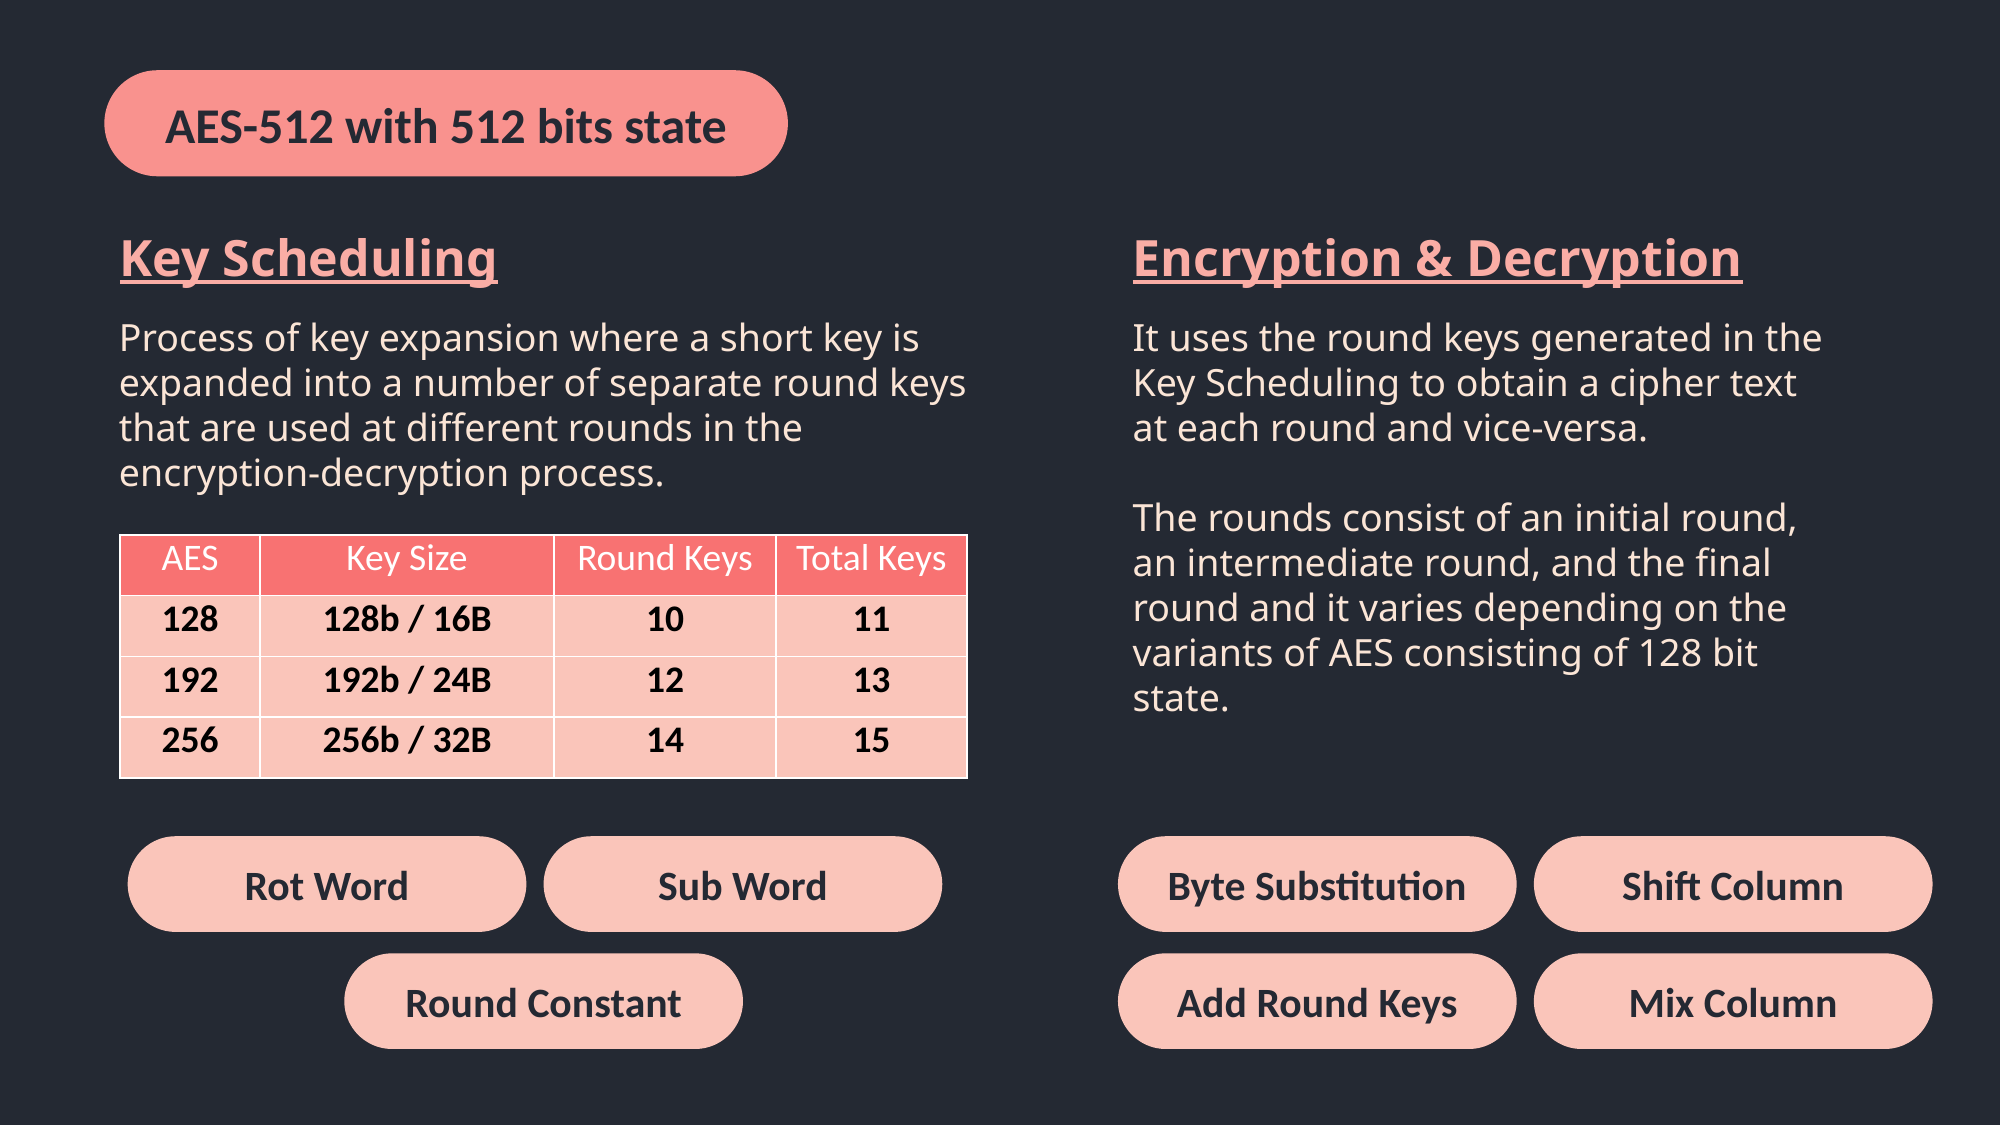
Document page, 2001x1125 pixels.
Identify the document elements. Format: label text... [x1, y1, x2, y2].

text_box Process of key expansion where a short key is expanded into a number of separate round keys that are used at different rounds in the encryption-decryption process. [104, 306, 1000, 502]
table_cell 12 [555, 657, 775, 716]
table_cell 128b / 16B [261, 596, 553, 656]
table_header Total Keys [777, 536, 966, 595]
text_box Encryption & Decryption [1117, 219, 1871, 294]
table_cell 13 [777, 657, 966, 716]
text_box AES-512 with 512 bits state [103, 69, 789, 178]
table_cell 192 [121, 657, 259, 716]
text_box It uses the round keys generated in the Key Scheduling to obtain a cipher text at each round and vice-versa. The rounds consist of an initial round, an intermediate round, and the final round and it varies depending on the variants of AES consisting of 128 bit state. [1117, 306, 1845, 727]
table_header AES [121, 536, 259, 595]
table_cell 256 [121, 718, 259, 777]
table_cell 256b / 32B [261, 718, 553, 777]
table_cell 11 [777, 596, 966, 656]
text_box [1117, 836, 1933, 1050]
table_cell 15 [777, 718, 966, 777]
table_cell 14 [555, 718, 775, 777]
table_header Round Keys [555, 536, 775, 595]
table_cell 128 [121, 596, 259, 656]
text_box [127, 836, 943, 1050]
table_cell 192b / 24B [261, 657, 553, 716]
table_cell 10 [555, 596, 775, 656]
text_box Key Scheduling [105, 219, 637, 294]
table_header Key Size [261, 536, 553, 595]
